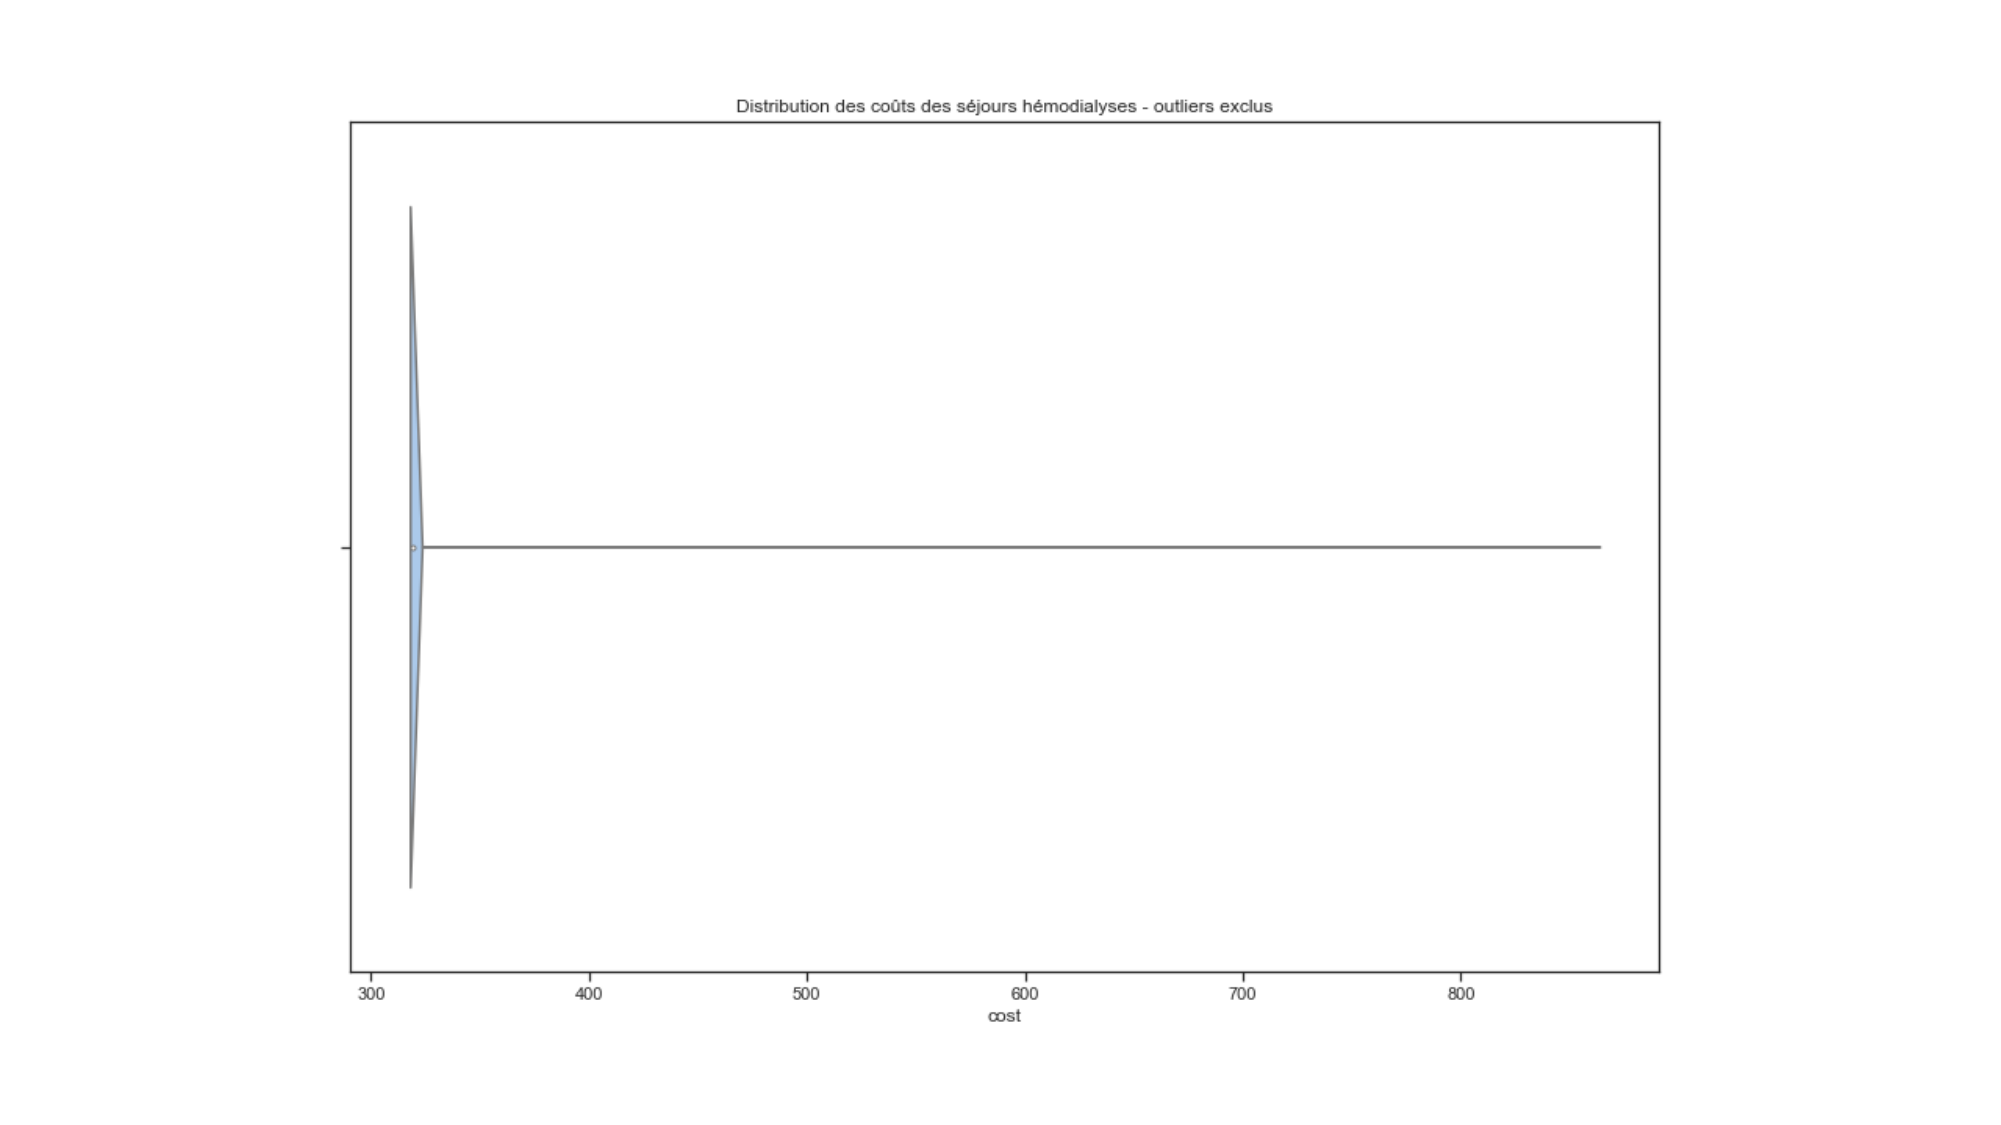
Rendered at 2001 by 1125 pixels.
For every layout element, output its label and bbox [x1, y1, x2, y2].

picture [330, 89, 1670, 1036]
